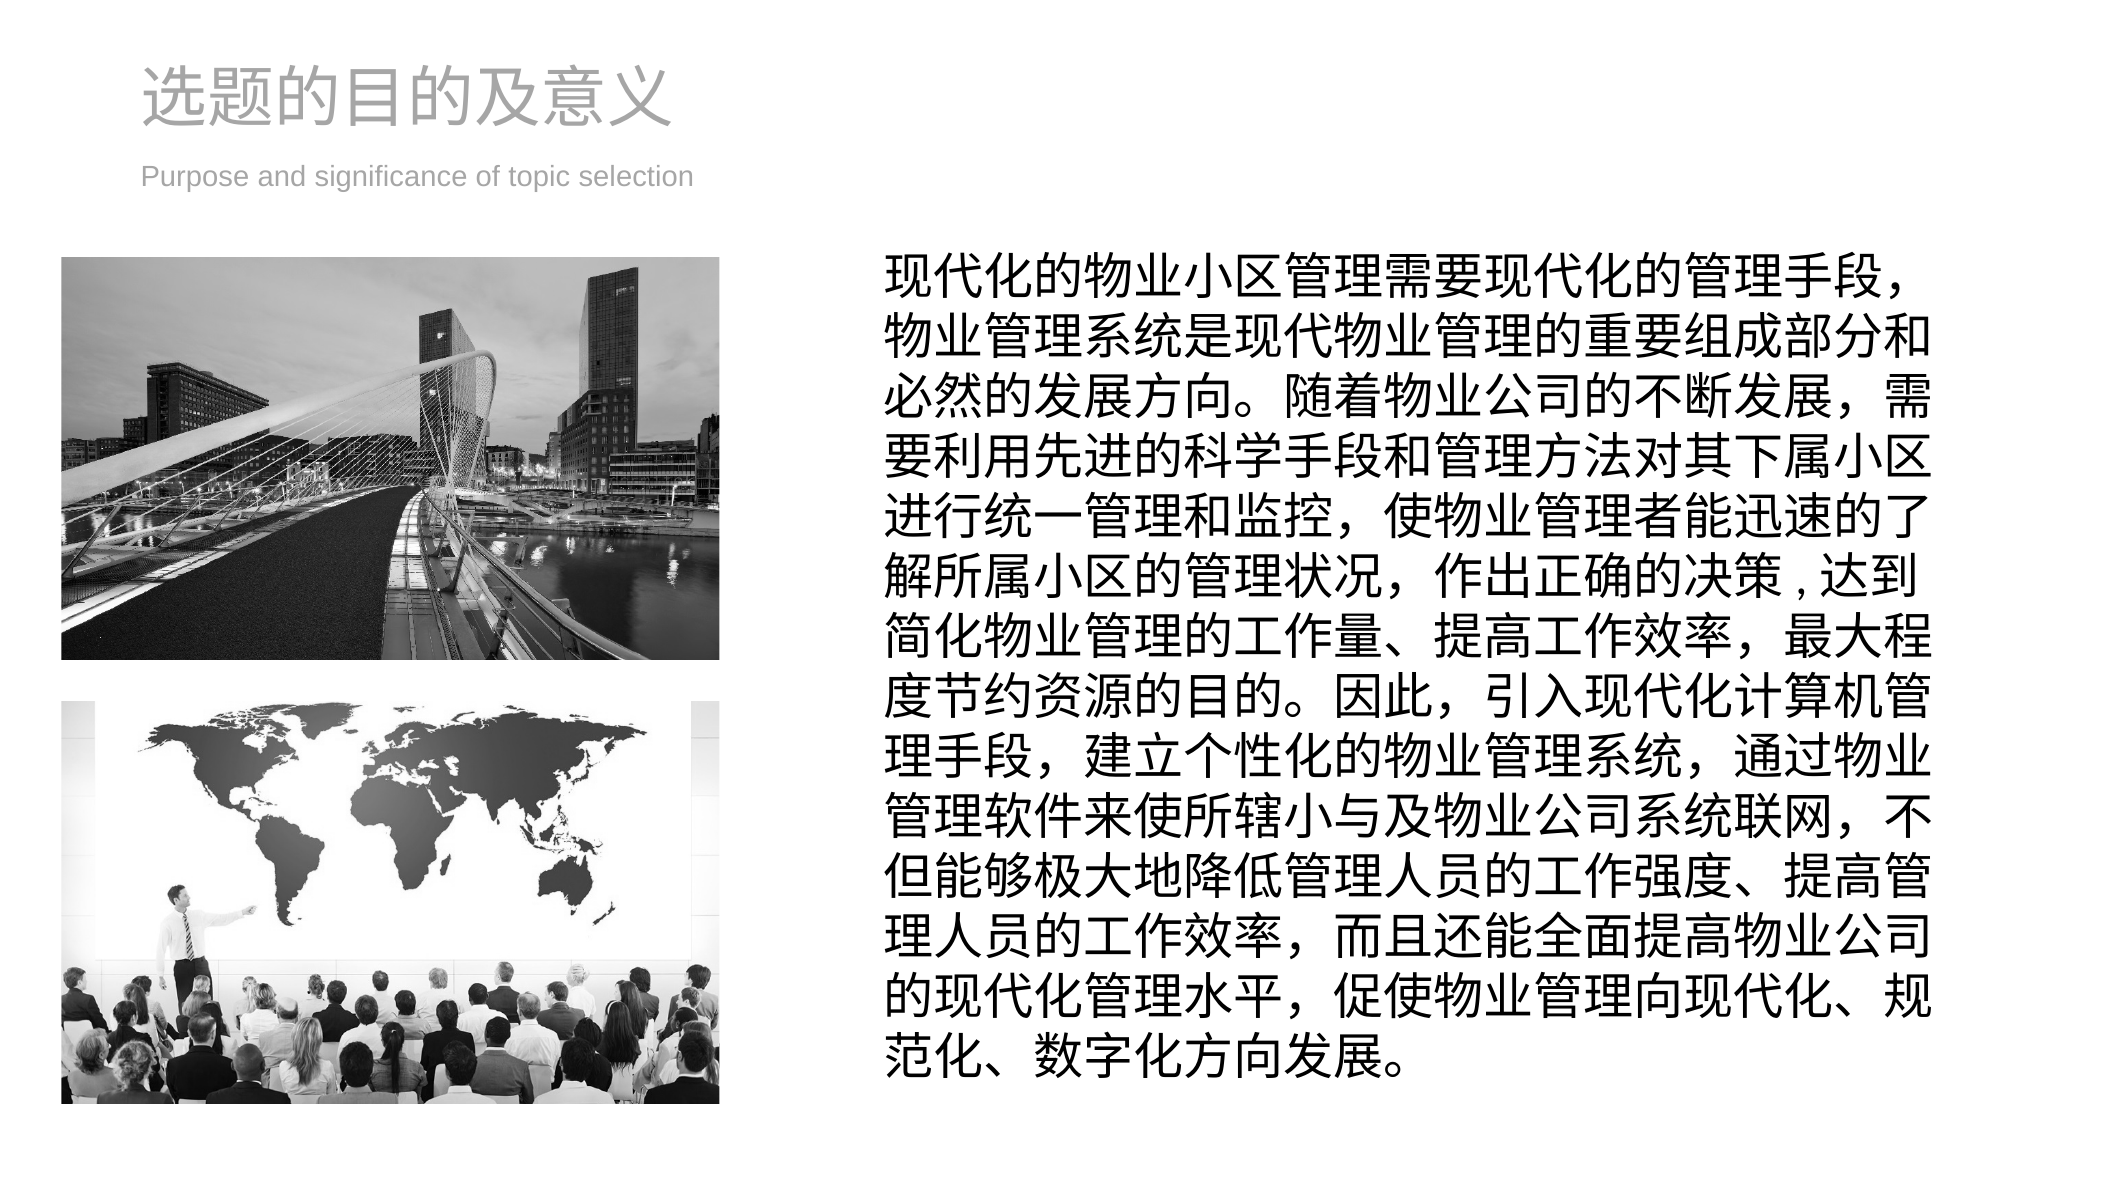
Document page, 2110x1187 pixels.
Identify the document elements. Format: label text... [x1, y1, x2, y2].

text_box [60, 257, 721, 660]
text_box 现代化的物业小区管理需要现代化的管理手段，物业管理系统是现代物业管理的重要组成部分和必然的发展方向。随着物业公司的不断发展，需要利用先进的科学手段和管理方法对其下属小区进行统一管理和监控，使物业管理者能迅速的了解所属小区的管理状况，作出正确的决策,达到简化物业管理的工作量、提高工作效率，最大程度节约资源的目的。因此，引入现代化计算机管理手段，建立个性化的物业管理系统，通过物业管理软件来使所辖小与及物业公司系统联网，不但能够极大地降低管理人员的工作强度、提高管理人员的工作效率，而且还能全面提高物业公司的现代化管理水平，促使物业管理向现代化、规范化、数字化方向发展。 [868, 192, 1949, 1092]
text_box [60, 701, 721, 1105]
text_box Purpose and significance of topic selection [140, 156, 735, 192]
text_box 选题的目的及意义 [140, 54, 789, 135]
